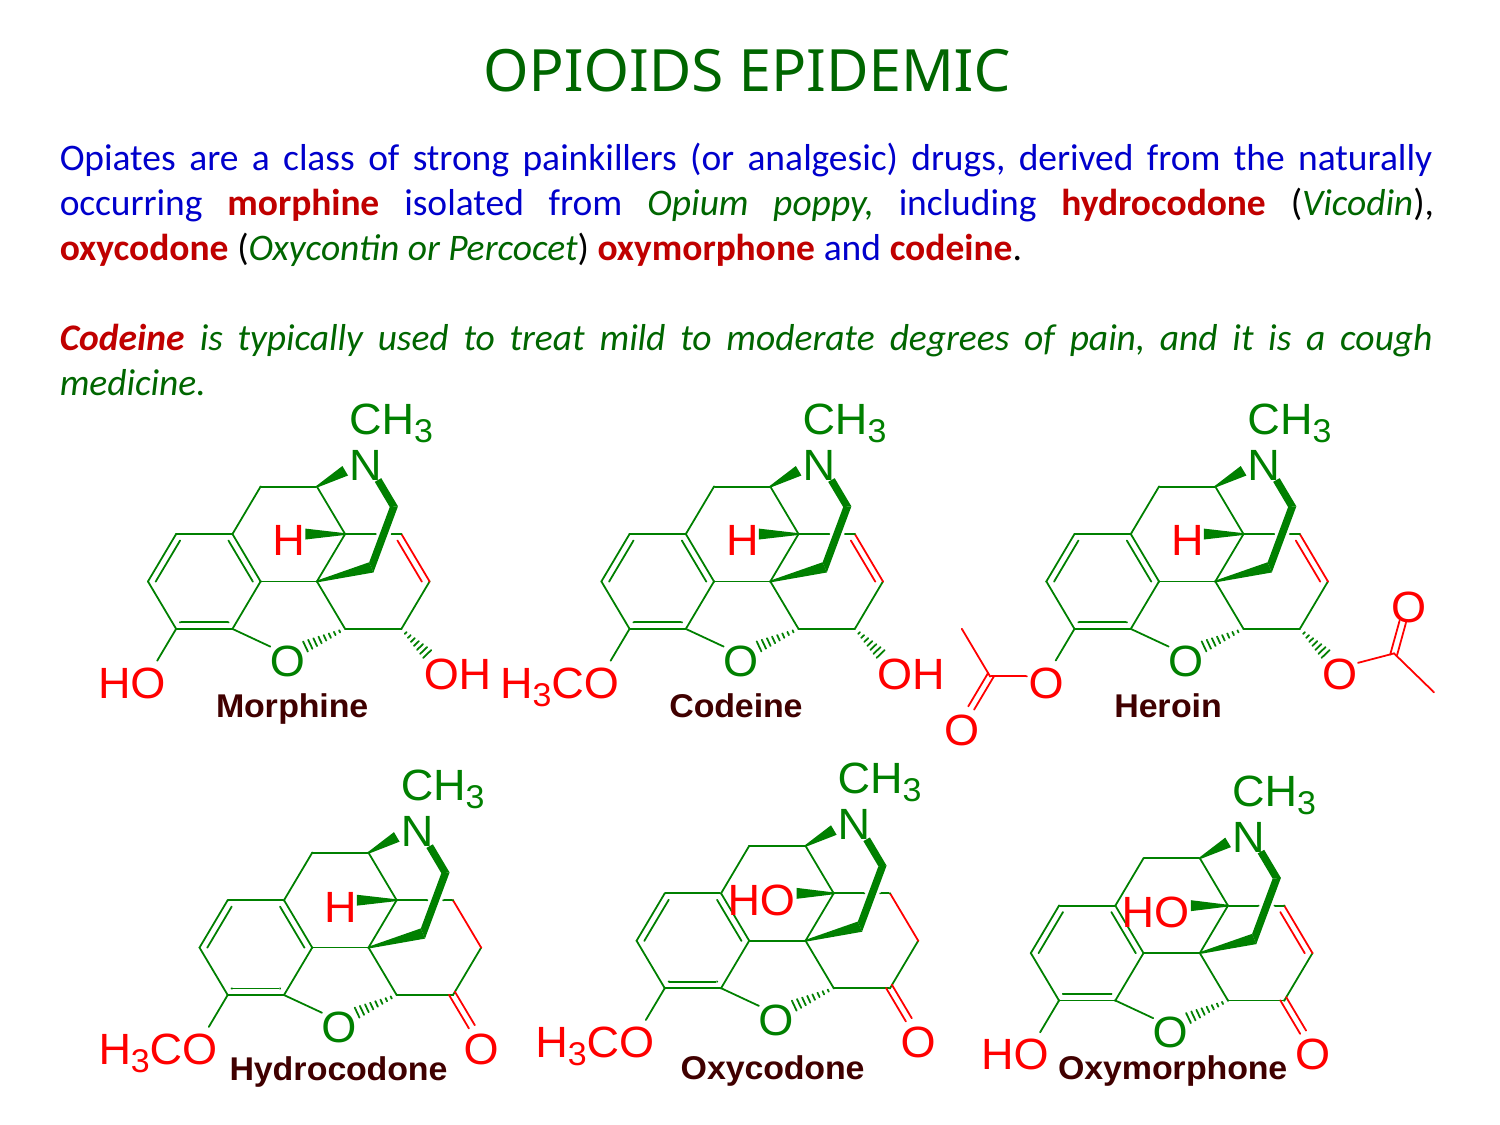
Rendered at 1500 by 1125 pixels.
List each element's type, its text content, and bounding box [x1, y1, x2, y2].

text_box OPIOIDS EPIDEMIC Opiates are a class of strong painkillers (or analgesic) drugs, derived from the naturally occurring morphine isolated from Opium poppy, including hydrocodone (Vicodin), oxycodone (Oxycontin or Percocet) oxymorphone and codeine. Codeine is typically used to treat mild to moderate degrees of pain, and it is a cough medicine. [45, 25, 1449, 481]
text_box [93, 393, 1439, 1109]
